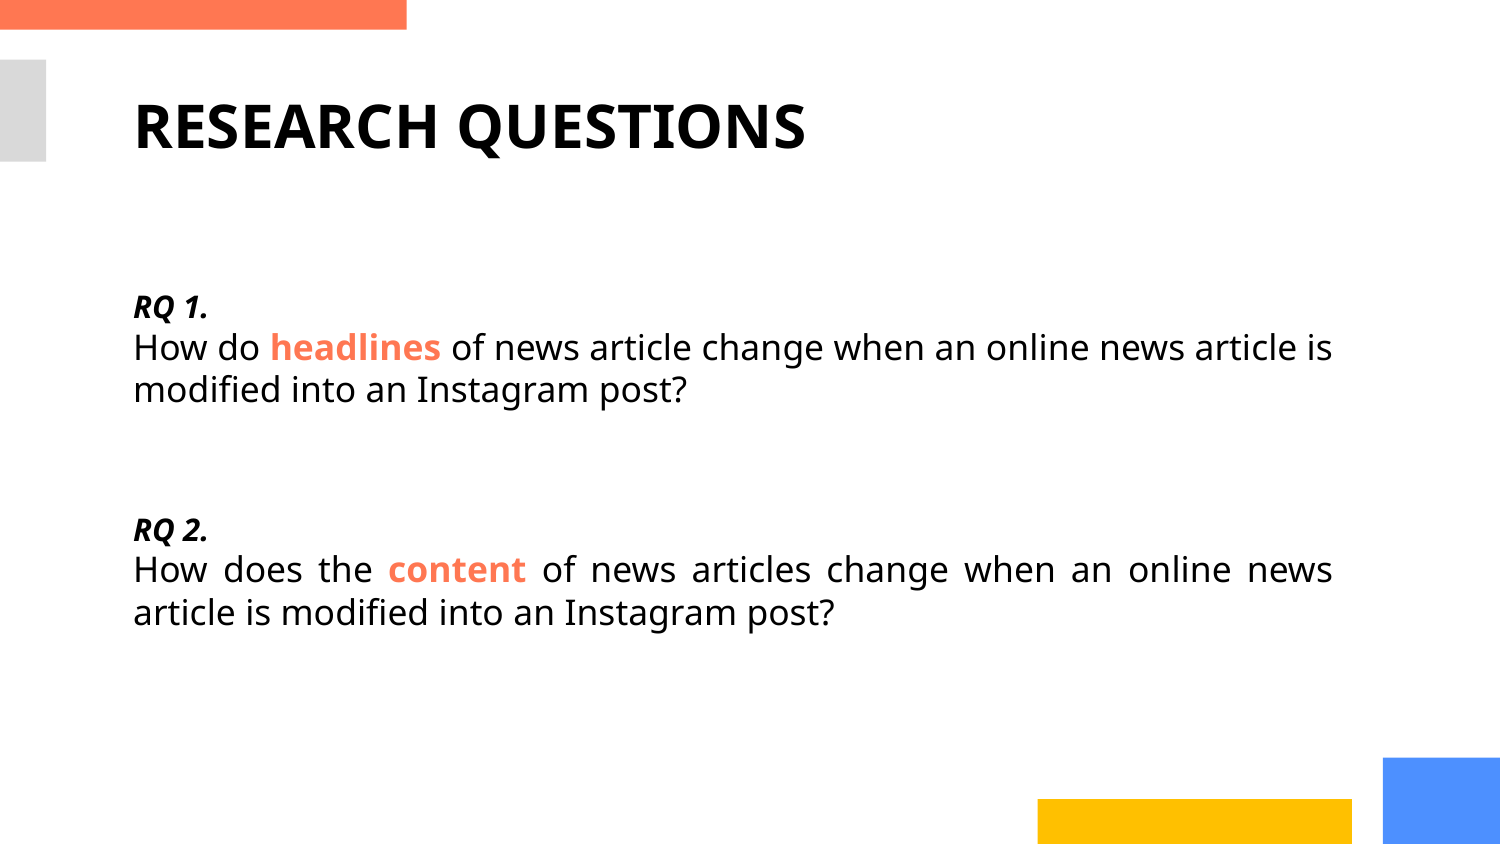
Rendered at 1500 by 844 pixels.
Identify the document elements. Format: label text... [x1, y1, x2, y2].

title RESEARCH QUESTIONS [118, 72, 1382, 167]
list RQ 1. How do headlines of news article change when an online news article is modified into an Instagram post? RQ 2. How does the content of news articles change when an online news article is modified into an Instagram post? [118, 272, 1349, 636]
